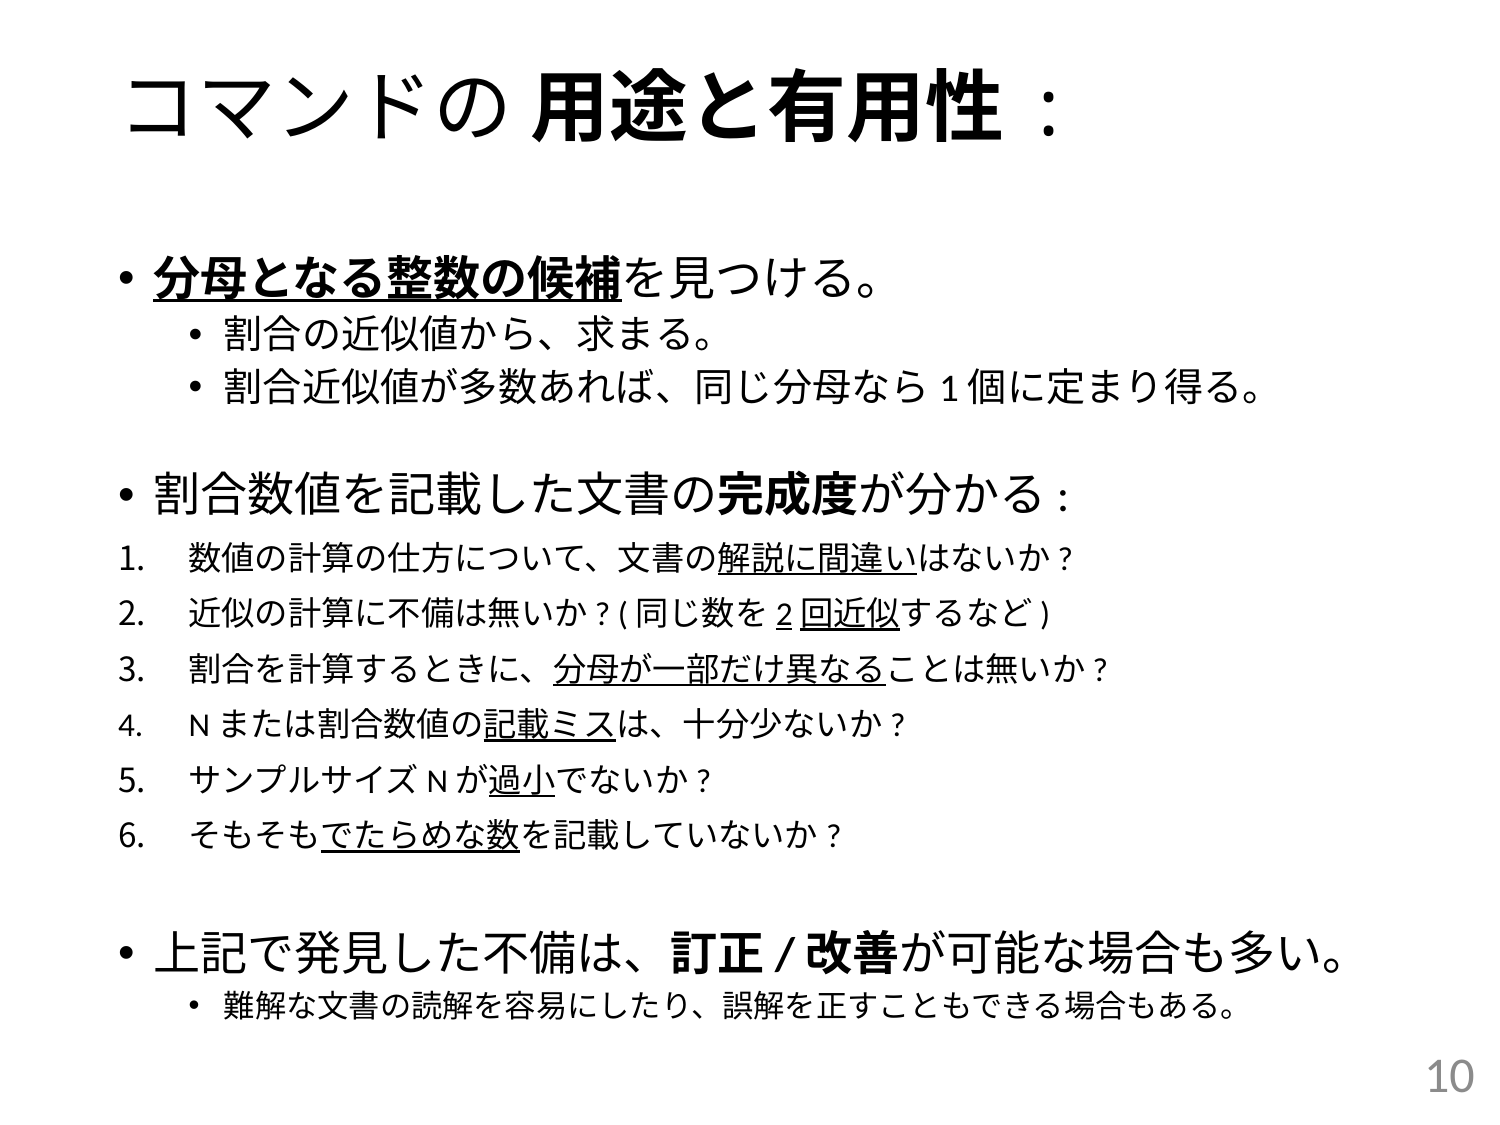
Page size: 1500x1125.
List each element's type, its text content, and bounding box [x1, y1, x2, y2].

list 分母となる整数の候補を見つける。 割合の近似値から、求まる。 割合近似値が多数あれば、同じ分母なら1個に定まり得る。 割合数値を記載した文書の完成度が分かる: 数値の計算の仕方について、文書の解説に間違いはないか? 近似の計算に不備は無いか? (同じ数を2回近似するなど) 割合を計算するときに、分母が一部だけ異なることは無いか? Nまたは割合数値の記載ミスは、十分少ないか? サンプルサイズNが過小でないか? そもそもでたらめな数を記載していないか? 上記で発見した不備は、訂正/改善が可能な場合も多い。 難解な文書の読解を容易にしたり、誤解を正すこともできる場合もある。 [103, 247, 1397, 1043]
slide_number 10 [1152, 1042, 1490, 1103]
title コマンドの 用途と有用性 : [103, 59, 1397, 161]
